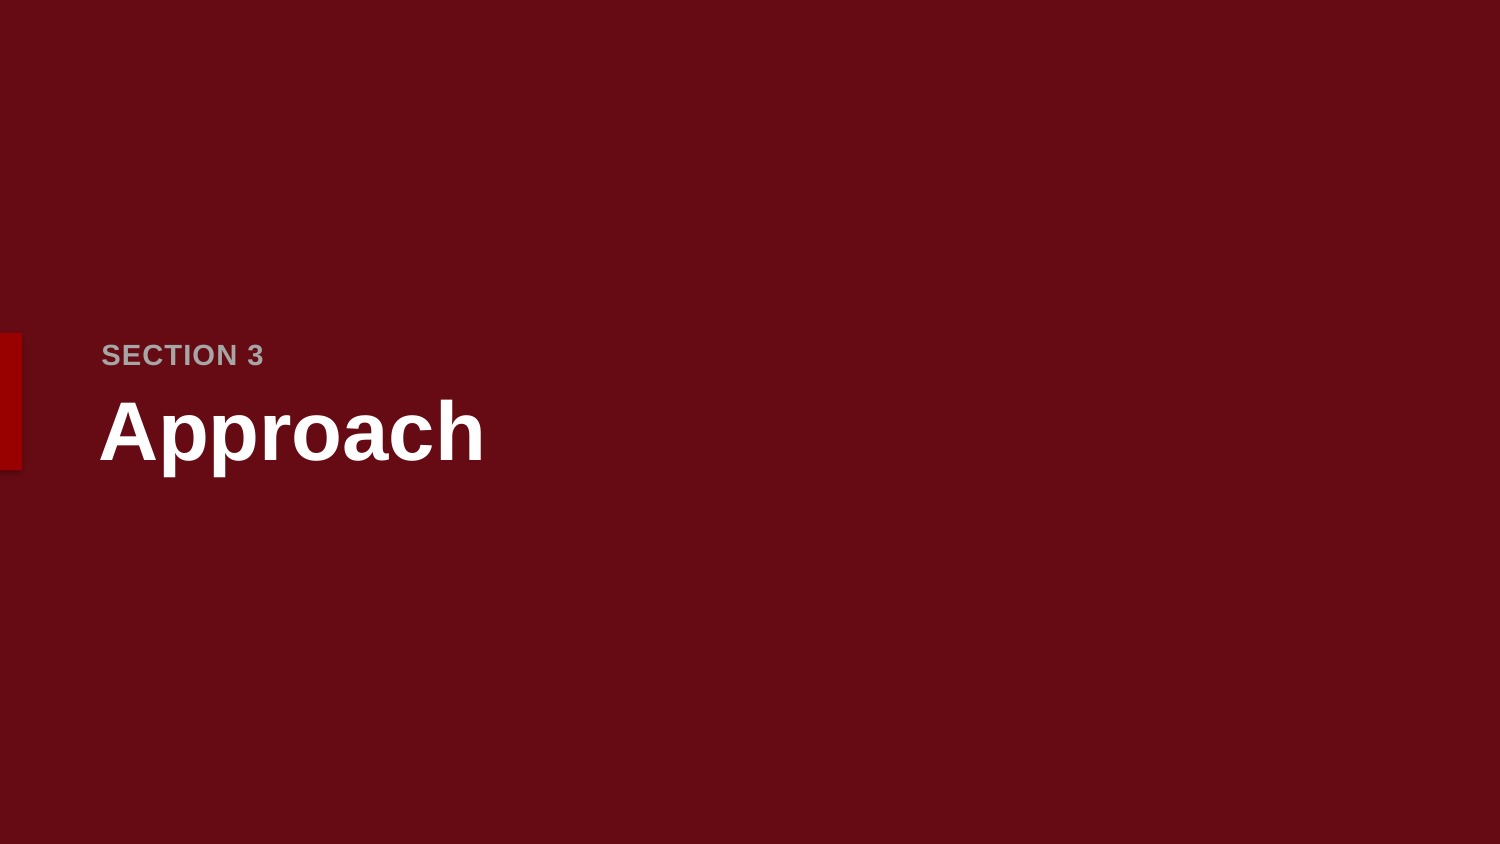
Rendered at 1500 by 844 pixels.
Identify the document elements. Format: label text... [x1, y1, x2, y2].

list SECTION 3 [86, 333, 694, 375]
title Approach [83, 373, 1199, 481]
